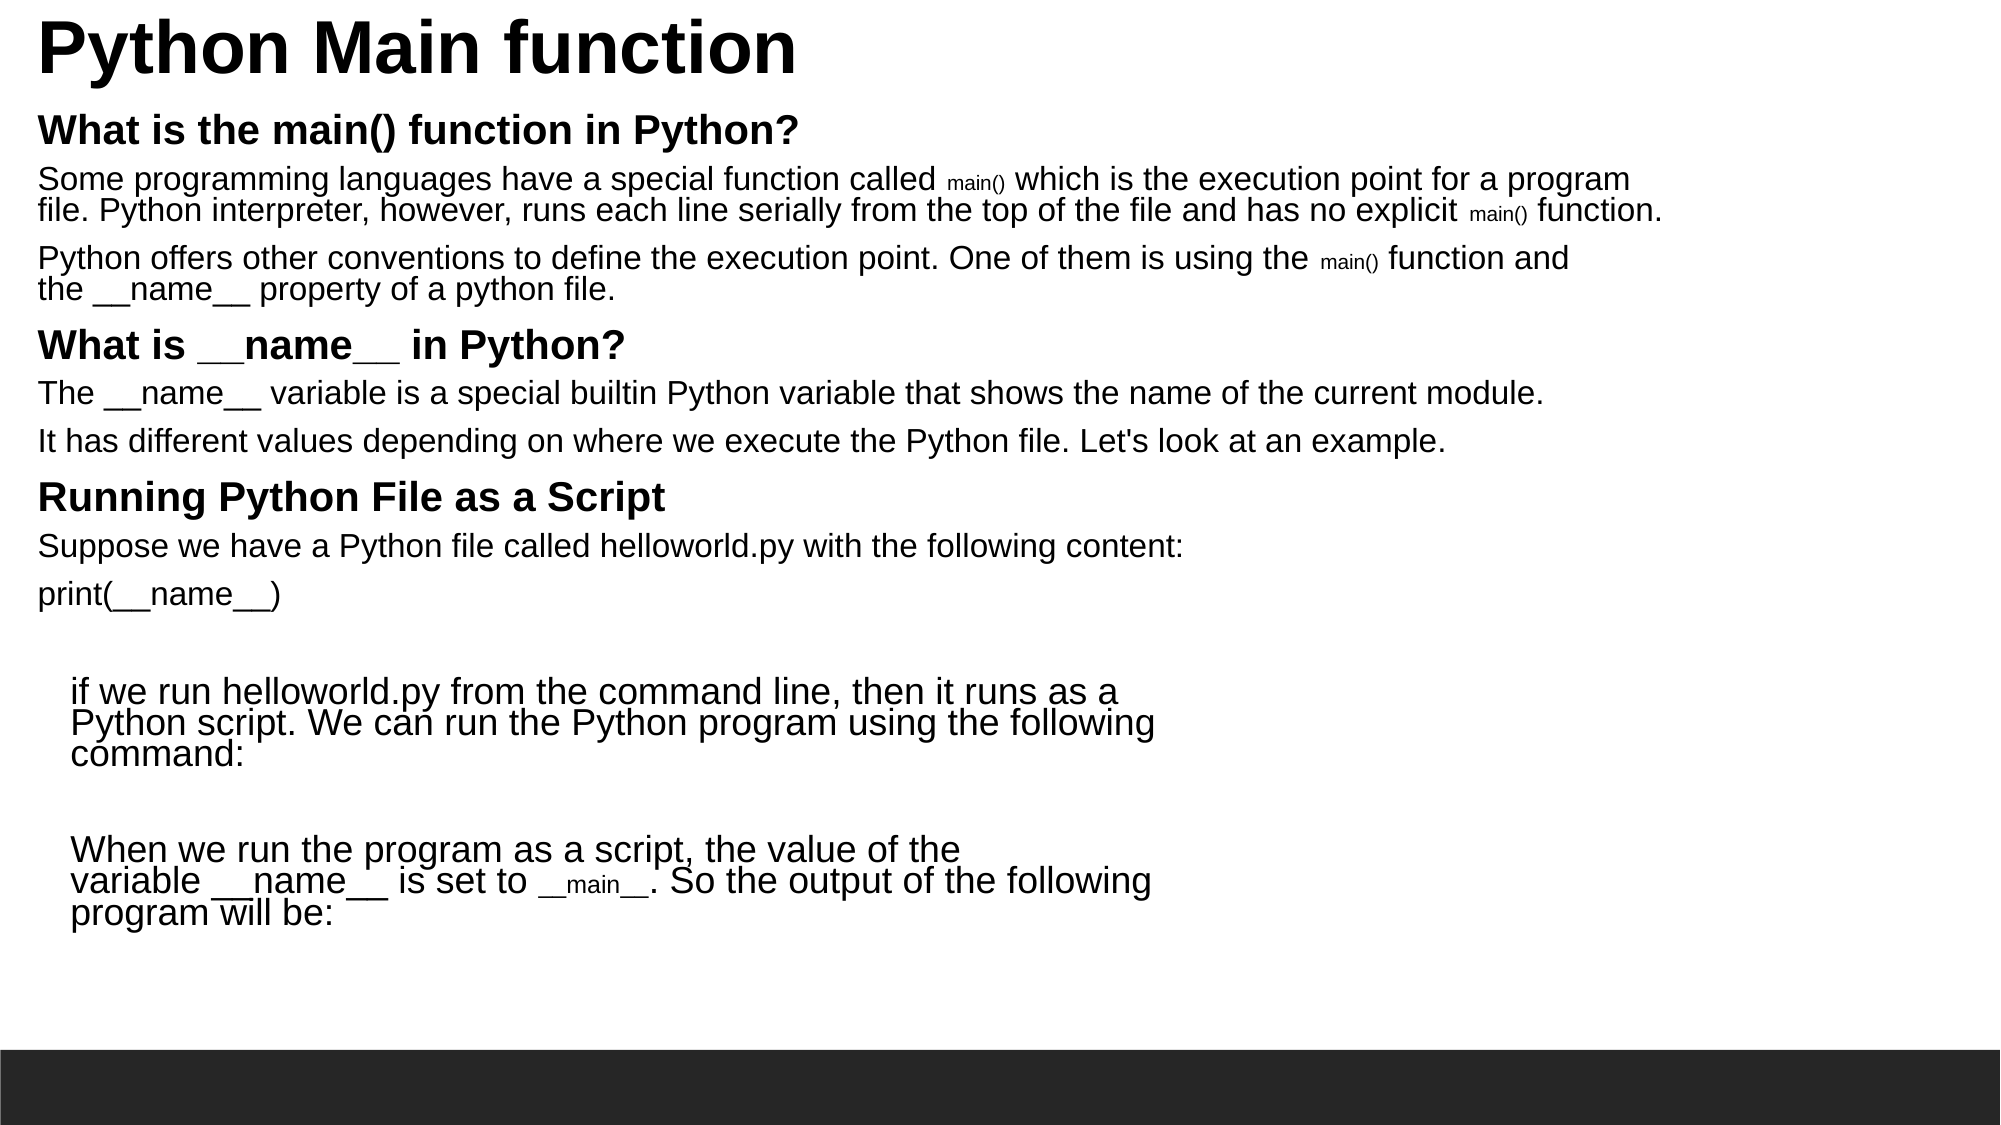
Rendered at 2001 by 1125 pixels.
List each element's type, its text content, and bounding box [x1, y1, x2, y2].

text_box if we run helloworld.py from the command line, then it runs as a Python script. We can run the Python program using the following command: When we run the program as a script, the value of the variable __name__ is set to __main__. So the output of the following program will be: [55, 673, 1212, 941]
text_box Python Main function What is the main() function in Python? Some programming languages have a special function called main() which is the execution point for a program file. Python interpreter, however, runs each line serially from the top of the file and has no explicit main() function. Python offers other conventions to define the execution point. One of them is using the main() function and the __name__ property of a python file. What is __name__ in Python? The __name__ variable is a special builtin Python variable that shows the name of the current module. It has different values depending on where we execute the Python file. Let's look at an example. Running Python File as a Script Suppose we have a Python file called helloworld.py with the following content: print(__name__) [22, 18, 1701, 667]
